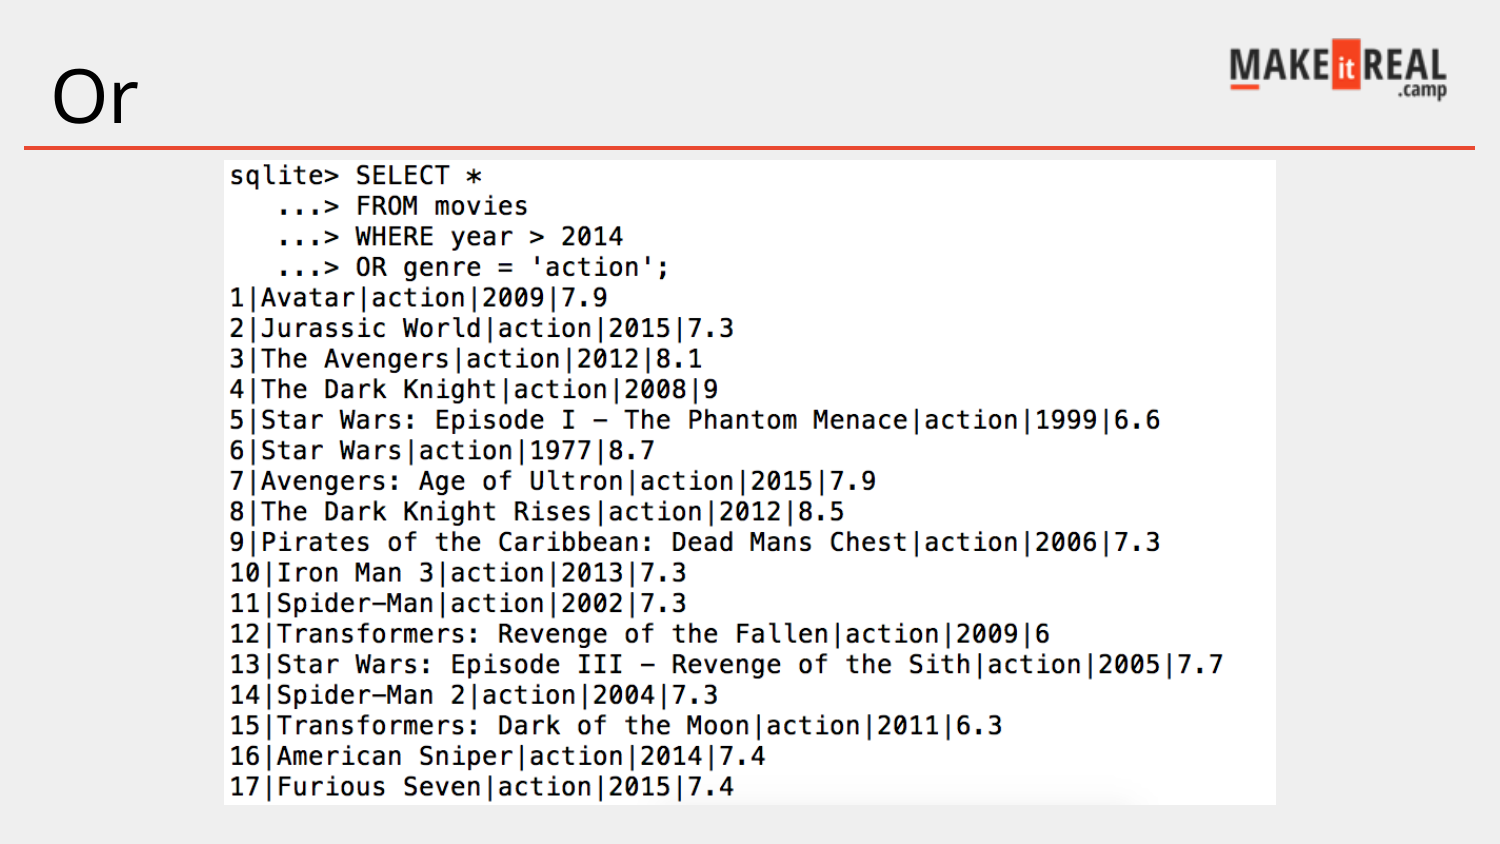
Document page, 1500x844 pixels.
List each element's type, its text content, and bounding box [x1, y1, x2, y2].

picture [224, 160, 1276, 805]
picture [1202, 15, 1476, 126]
text_box Or [35, 33, 1205, 137]
picture [24, 146, 1476, 151]
